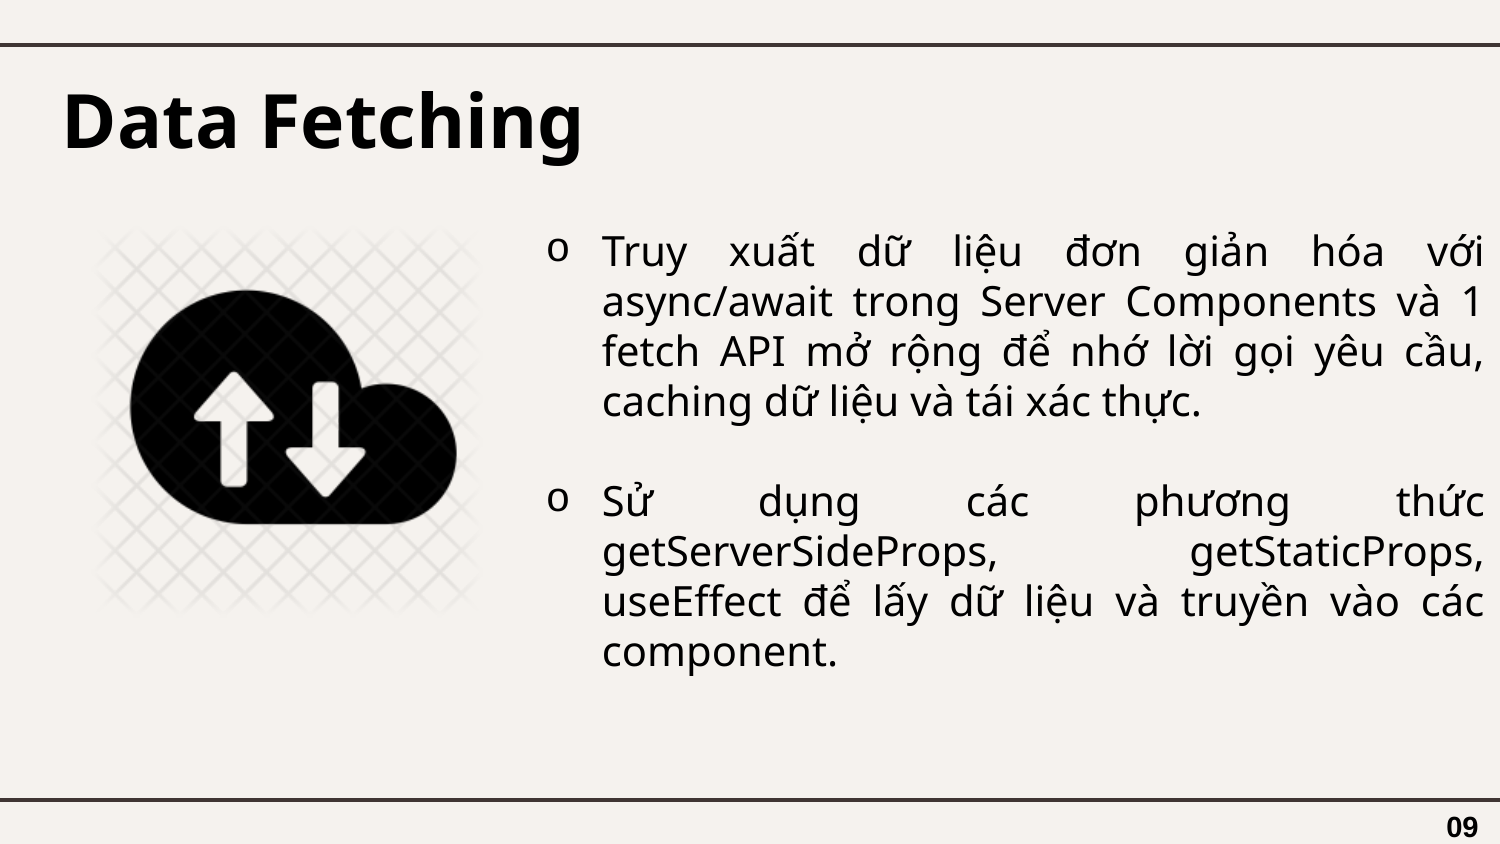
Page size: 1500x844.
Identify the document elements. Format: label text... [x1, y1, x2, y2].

text_box 09 [1377, 771, 1500, 844]
picture [90, 225, 484, 619]
text_box Truy xuất dữ liệu đơn giản hóa với async/await trong Server Components và 1 fetch API mở rộng để nhớ lời gọi yêu cầu, caching dữ liệu và tái xác thực. Sử dụng các phương thức getServerSideProps, getStaticProps, useEffect để lấy dữ liệu và truyền vào các component. [530, 210, 1500, 803]
title Data Fetching [46, 58, 1117, 153]
